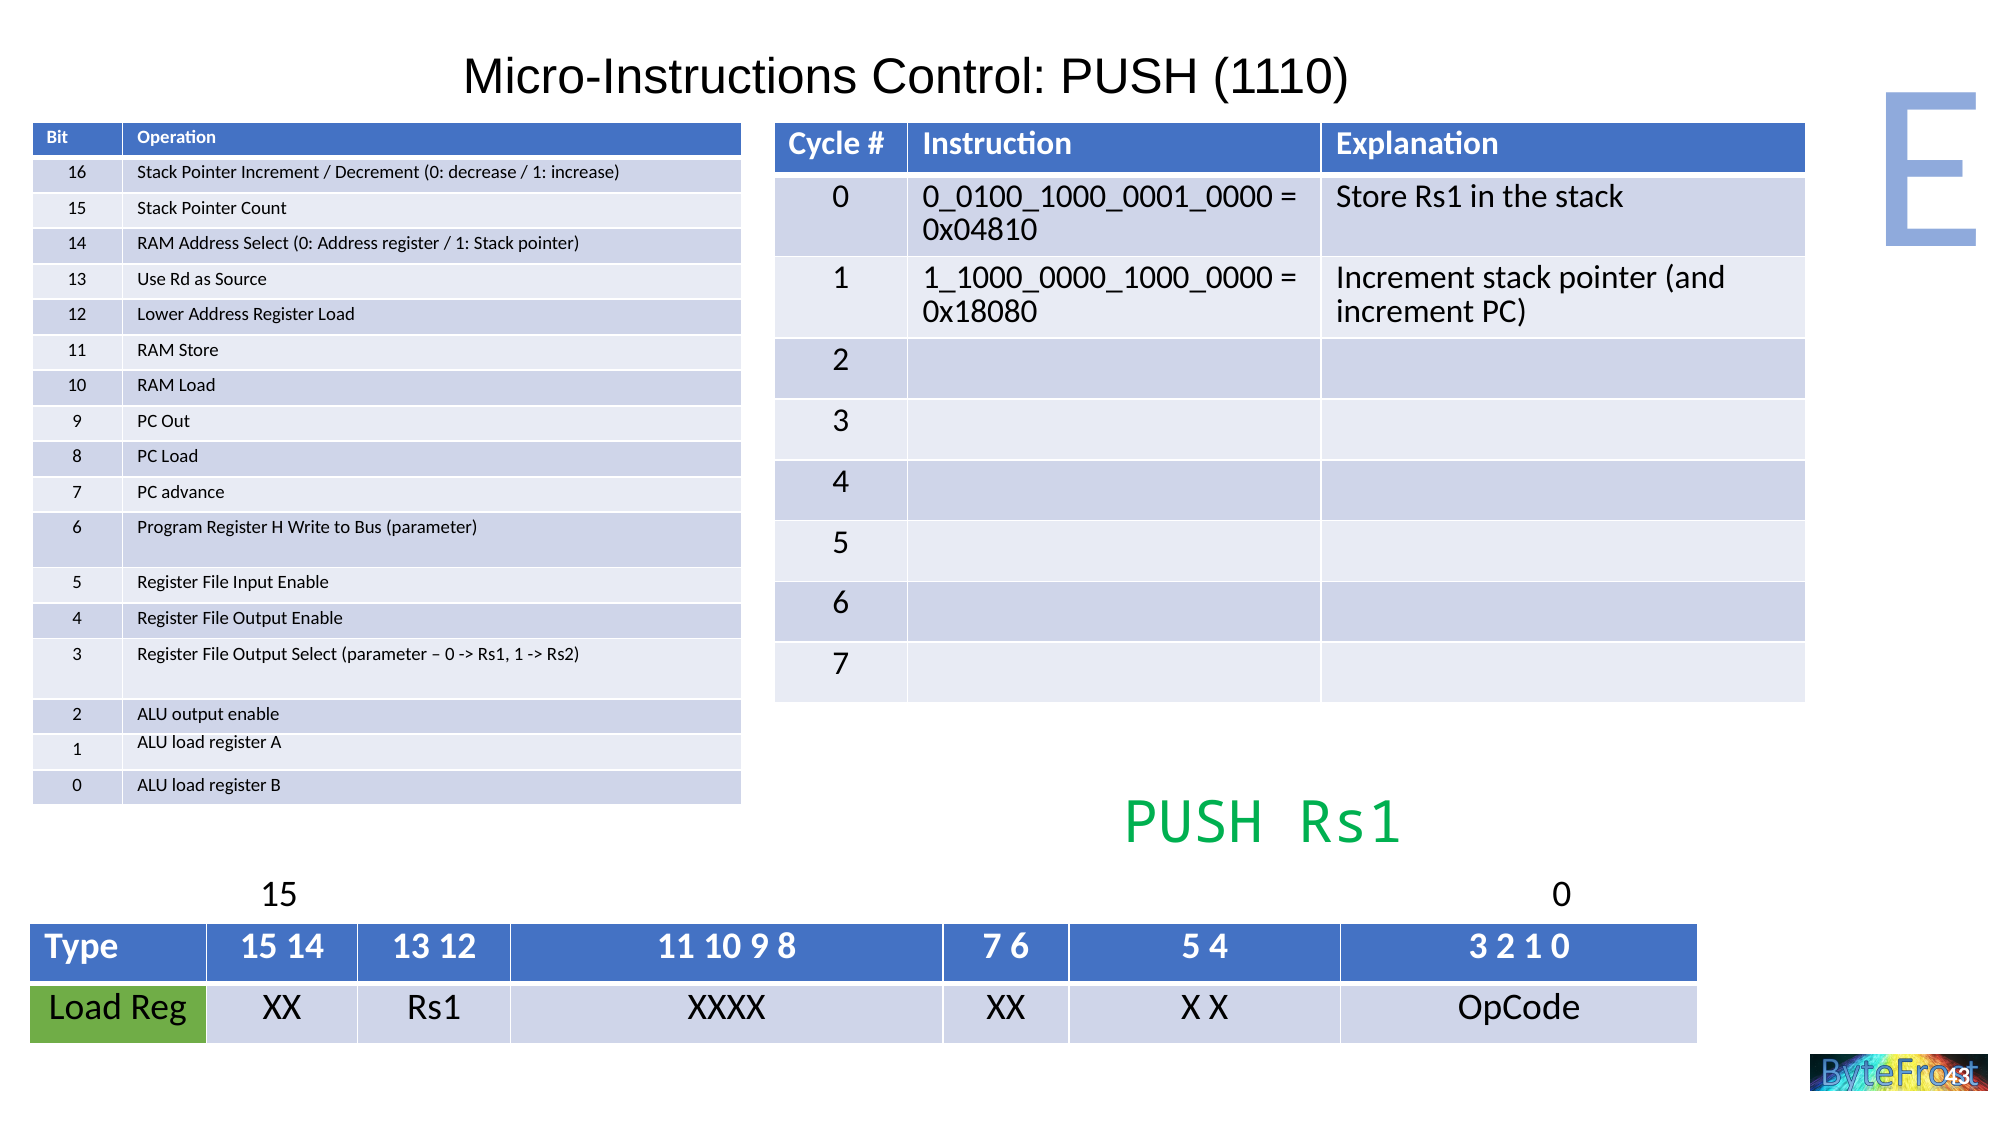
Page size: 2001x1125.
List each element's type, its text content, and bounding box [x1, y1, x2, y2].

table_cell Program Register H Write to Bus (parameter) [123, 513, 741, 567]
table_header Cycle # [775, 123, 907, 172]
table_header Explanation [1322, 123, 1805, 172]
table_cell Lower Address Register Load [123, 300, 741, 334]
table_cell [908, 521, 1320, 581]
table_header Instruction [908, 123, 1320, 172]
table_cell Register File Input Enable [123, 568, 741, 602]
text_box 15 0 [245, 861, 1590, 921]
picture [1810, 1054, 1988, 1091]
table_cell [1322, 400, 1805, 459]
table_cell XX [207, 986, 357, 1043]
table_cell ALU output enable [123, 700, 741, 733]
table_cell 5 [775, 521, 907, 581]
table_header 11 10 9 8 [511, 924, 942, 981]
table_header 13 12 [358, 924, 510, 981]
table_cell ALU load register A [123, 735, 741, 769]
table_cell XXXX [511, 986, 942, 1043]
table_cell 16 [33, 160, 122, 192]
table_cell [1322, 582, 1805, 641]
table_cell 13 [33, 265, 122, 298]
table_header 5 4 [1070, 924, 1340, 981]
table_cell 6 [775, 582, 907, 641]
table_cell RAM Load [123, 371, 741, 405]
table_cell 1 [775, 257, 907, 337]
table_cell 0_0100_1000_0001_0000 = 0x04810 [908, 178, 1320, 256]
table_cell 2 [775, 339, 907, 398]
table_cell Use Rd as Source [123, 265, 741, 298]
table_cell 1 [33, 735, 122, 769]
table_cell 1_1000_0000_1000_0000 = 0x18080 [908, 257, 1320, 337]
table_header Operation [123, 123, 741, 155]
table_cell PC Load [123, 442, 741, 476]
table_cell 5 [33, 568, 122, 602]
table_cell OpCode [1341, 986, 1697, 1043]
table_cell 4 [775, 461, 907, 520]
table_cell 4 [33, 604, 122, 638]
table_cell RAM Store [123, 336, 741, 369]
table_cell [908, 400, 1320, 459]
table_cell [1322, 339, 1805, 398]
table_cell PC advance [123, 478, 741, 511]
table_header 15 14 [207, 924, 357, 981]
table_cell Increment stack pointer (and increment PC) [1322, 257, 1805, 337]
table_cell [908, 643, 1320, 702]
table_cell [908, 461, 1320, 520]
table_cell RAM Address Select (0: Address register / 1: Stack pointer) [123, 229, 741, 263]
table_cell [1322, 521, 1805, 581]
table_cell 9 [33, 407, 122, 440]
table_header Type [30, 924, 206, 981]
table_cell 8 [33, 442, 122, 476]
table_cell 7 [33, 478, 122, 511]
table_cell Register File Output Enable [123, 604, 741, 638]
table_cell Register File Output Select (parameter – 0 -> Rs1, 1 -> Rs2) [123, 639, 741, 698]
table_cell PC Out [123, 407, 741, 440]
table_cell 15 [33, 194, 122, 227]
table_cell Stack Pointer Increment / Decrement (0: decrease / 1: increase) [123, 160, 741, 192]
table_cell Load Reg [30, 986, 206, 1043]
table_cell XX [944, 986, 1068, 1043]
subtitle Micro-Instructions Control: PUSH (1110) [156, 35, 1657, 104]
table_cell [908, 582, 1320, 641]
table_cell 3 [33, 639, 122, 698]
table_cell 2 [33, 700, 122, 733]
table_header 3 2 1 0 [1341, 924, 1697, 981]
table_cell Rs1 [358, 986, 510, 1043]
table_cell [1322, 461, 1805, 520]
table_cell 12 [33, 300, 122, 334]
table_header Bit [33, 123, 122, 155]
table_cell 14 [33, 229, 122, 263]
table_cell 3 [775, 400, 907, 459]
table_cell Store Rs1 in the stack [1322, 178, 1805, 256]
slide_number 43 [1535, 1044, 1986, 1105]
table_cell 11 [33, 336, 122, 369]
table_cell 7 [775, 643, 907, 702]
table_cell 10 [33, 371, 122, 405]
table_cell 0 [33, 771, 122, 804]
table_cell Stack Pointer Count [123, 194, 741, 227]
text_box PUSH Rs1 [1073, 776, 1419, 862]
table_cell [908, 339, 1320, 398]
table_cell ALU load register B [123, 771, 741, 804]
table_cell 6 [33, 513, 122, 567]
table_cell X X [1070, 986, 1340, 1043]
table_header 7 6 [944, 924, 1068, 981]
text_box E [1855, 0, 2000, 303]
table_cell 0 [775, 178, 907, 256]
table_cell [1322, 643, 1805, 702]
